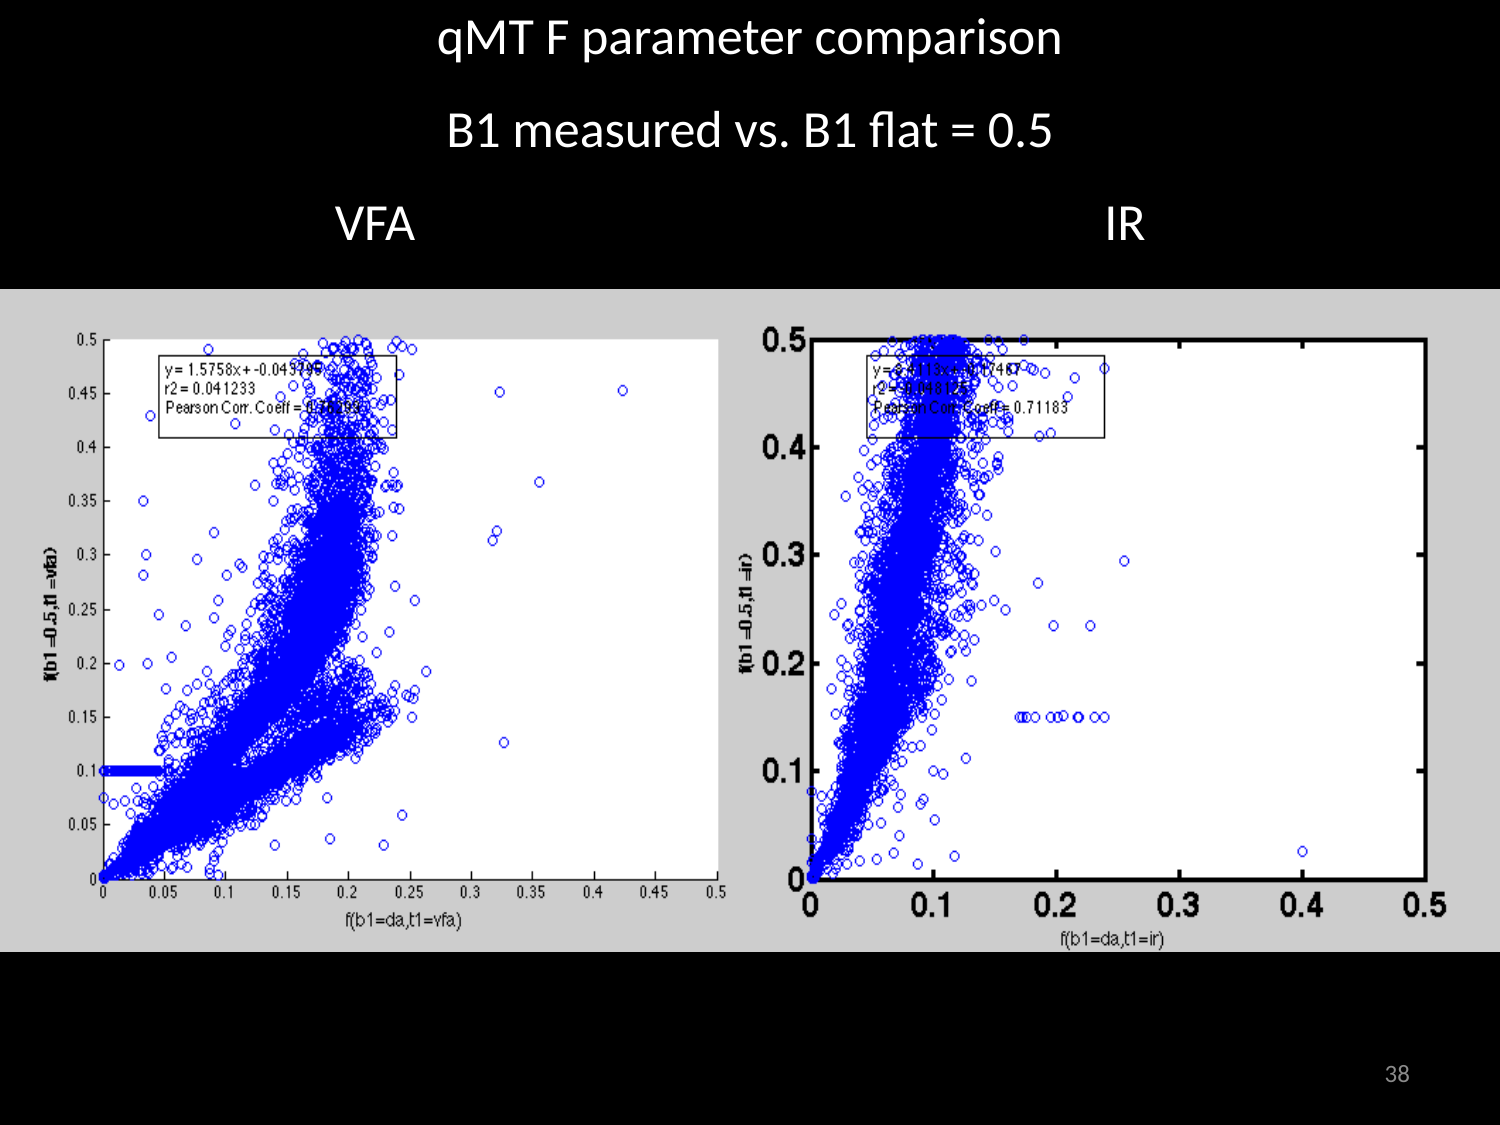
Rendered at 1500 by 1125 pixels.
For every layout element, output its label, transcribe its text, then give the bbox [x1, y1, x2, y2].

slide_number 38 [1074, 1042, 1425, 1103]
table_header IR [750, 194, 1500, 277]
table_header VFA [0, 194, 750, 277]
picture [0, 289, 1500, 952]
table_header B1 measured vs. B1 flat = 0.5 [0, 100, 1500, 194]
table_header qMT F parameter comparison [0, 5, 1500, 100]
